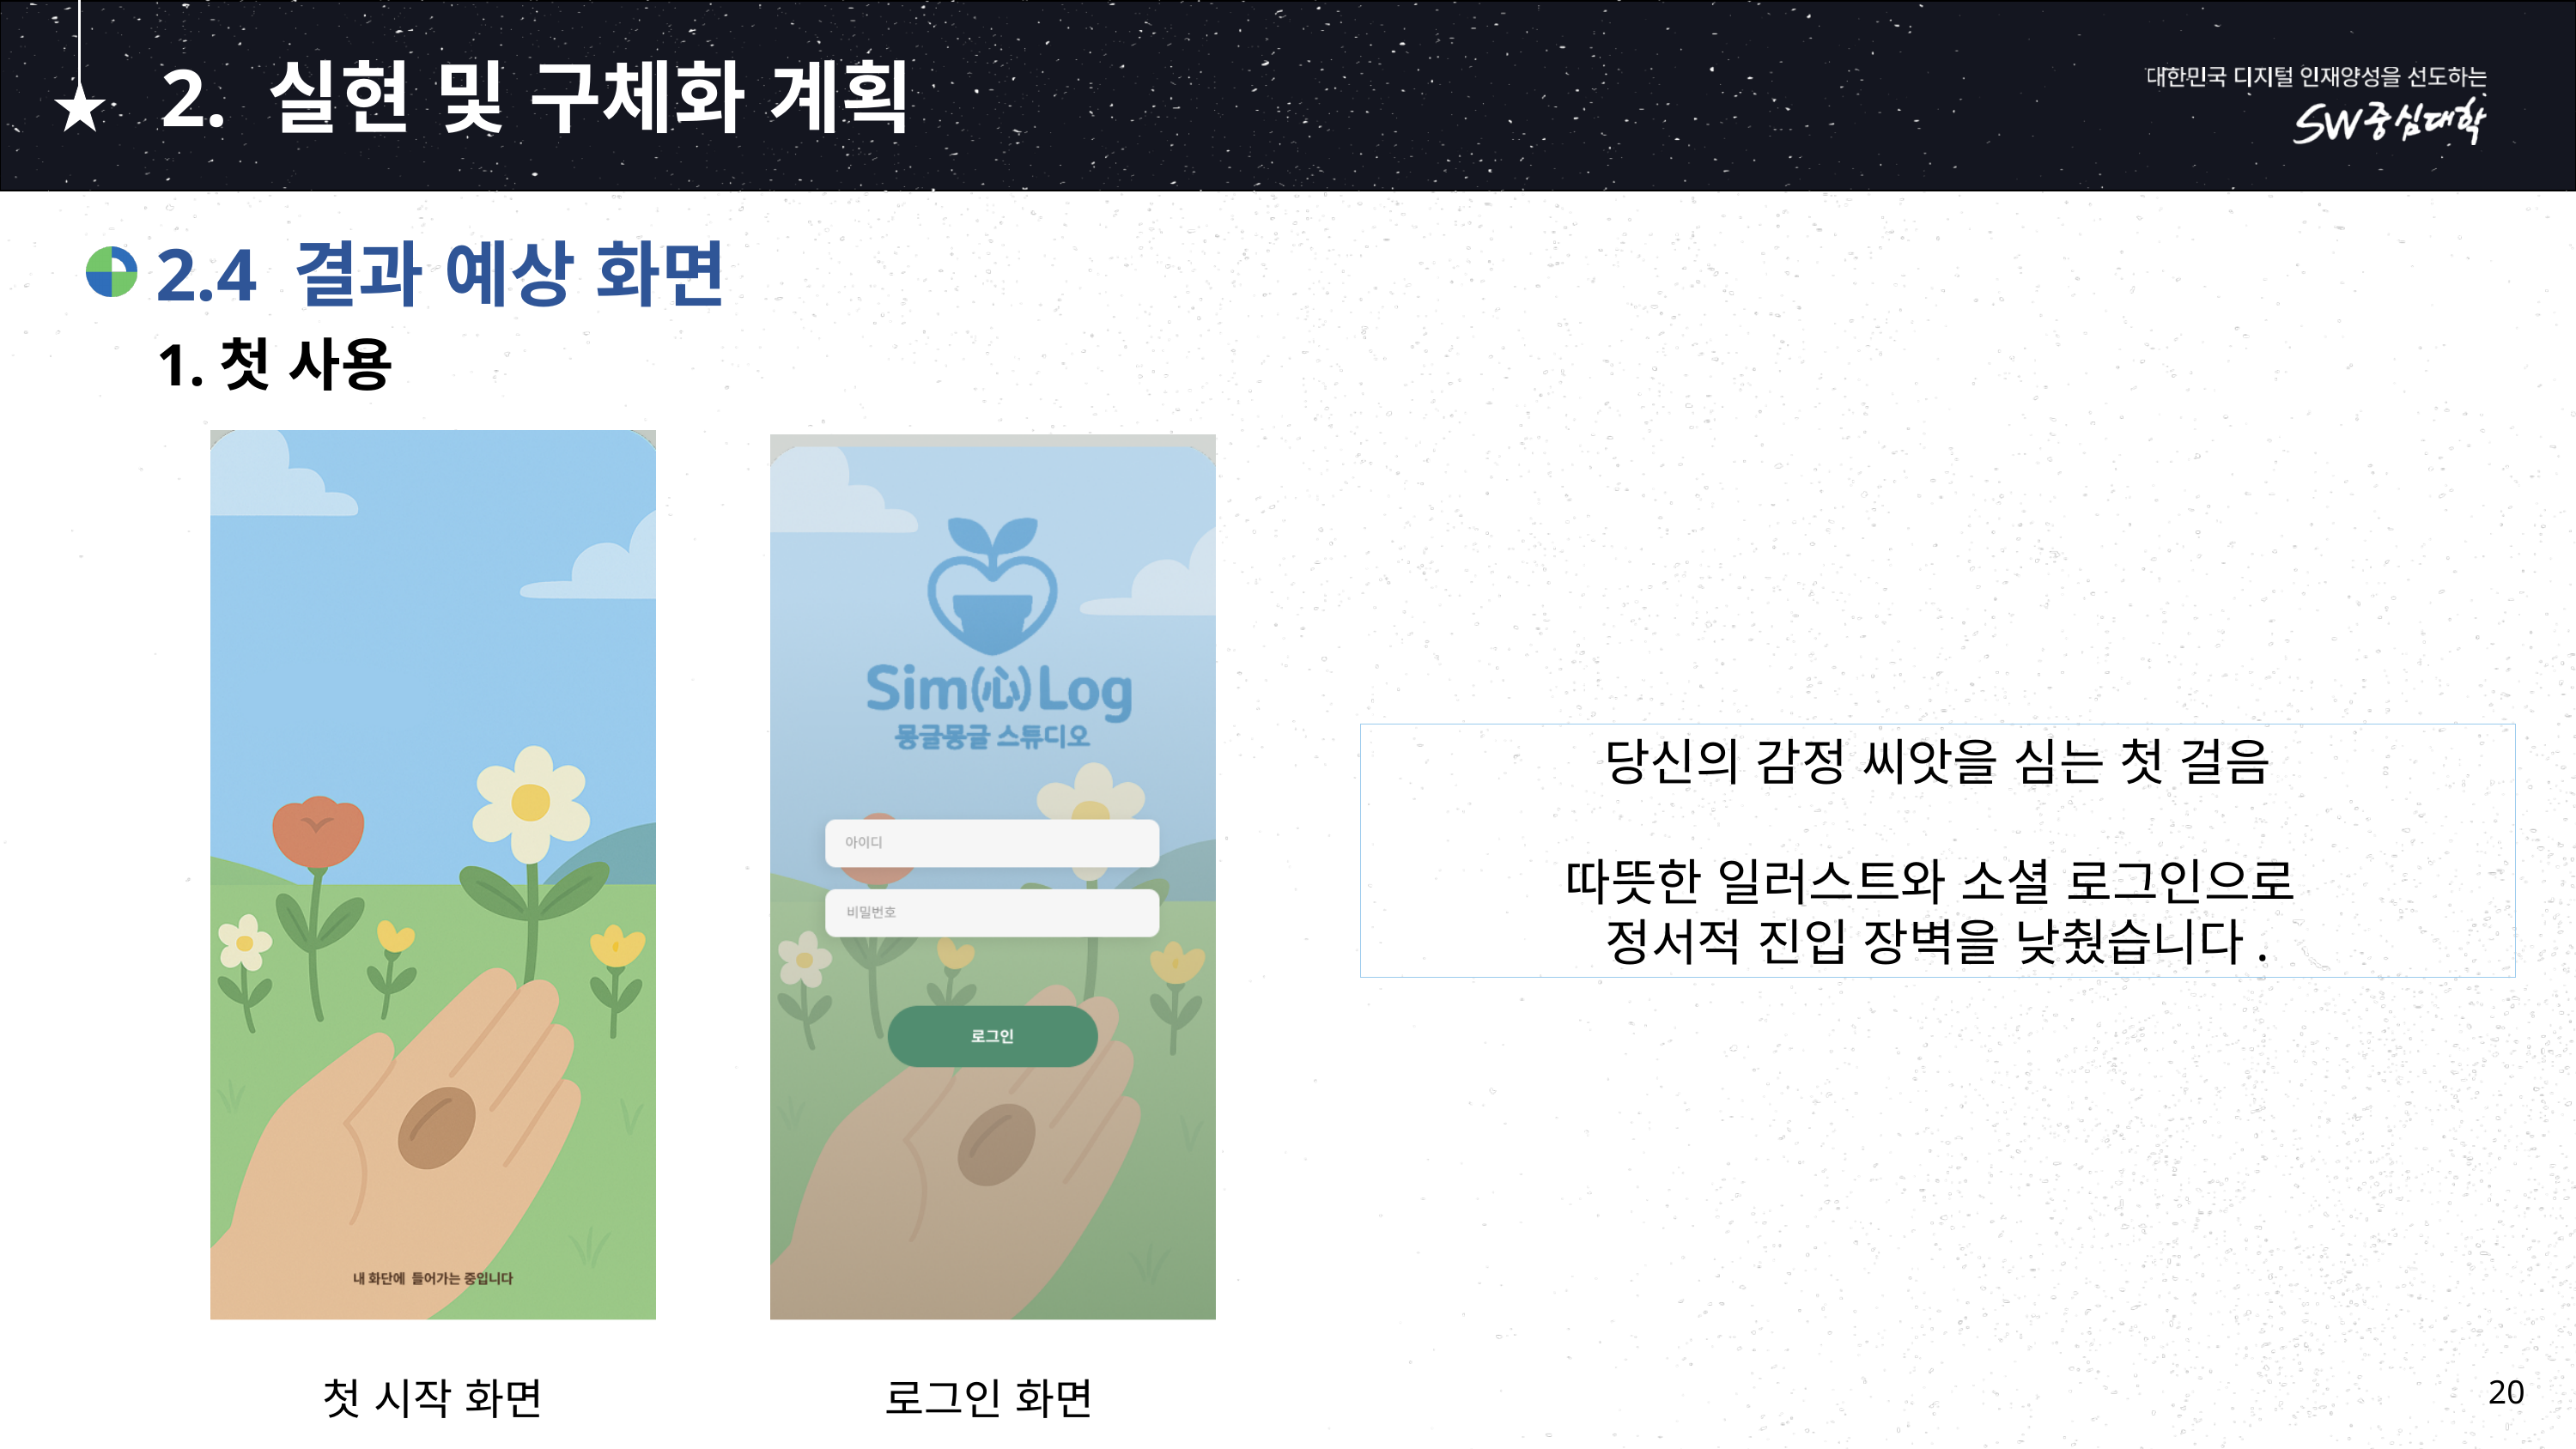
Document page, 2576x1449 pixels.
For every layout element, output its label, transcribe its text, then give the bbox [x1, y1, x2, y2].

text_box 당신의 감정 씨앗을 심는 첫 걸음 따뜻한 일러스트와 소셜 로그인으로 정서적 진입 장벽을 낮췄습니다. [1360, 724, 2516, 978]
text_box 첫 시작 화면 [185, 1319, 682, 1449]
text_box 2.4 결과 예상 화면 [74, 222, 1425, 321]
picture [210, 430, 656, 1394]
text_box 로그인 화면 [741, 1319, 1238, 1449]
picture [86, 246, 137, 297]
text_box 1.첫 사용 [143, 322, 1495, 404]
title 2. 실현 및 구체화 계획 [148, 39, 2576, 152]
picture [770, 434, 1216, 1398]
